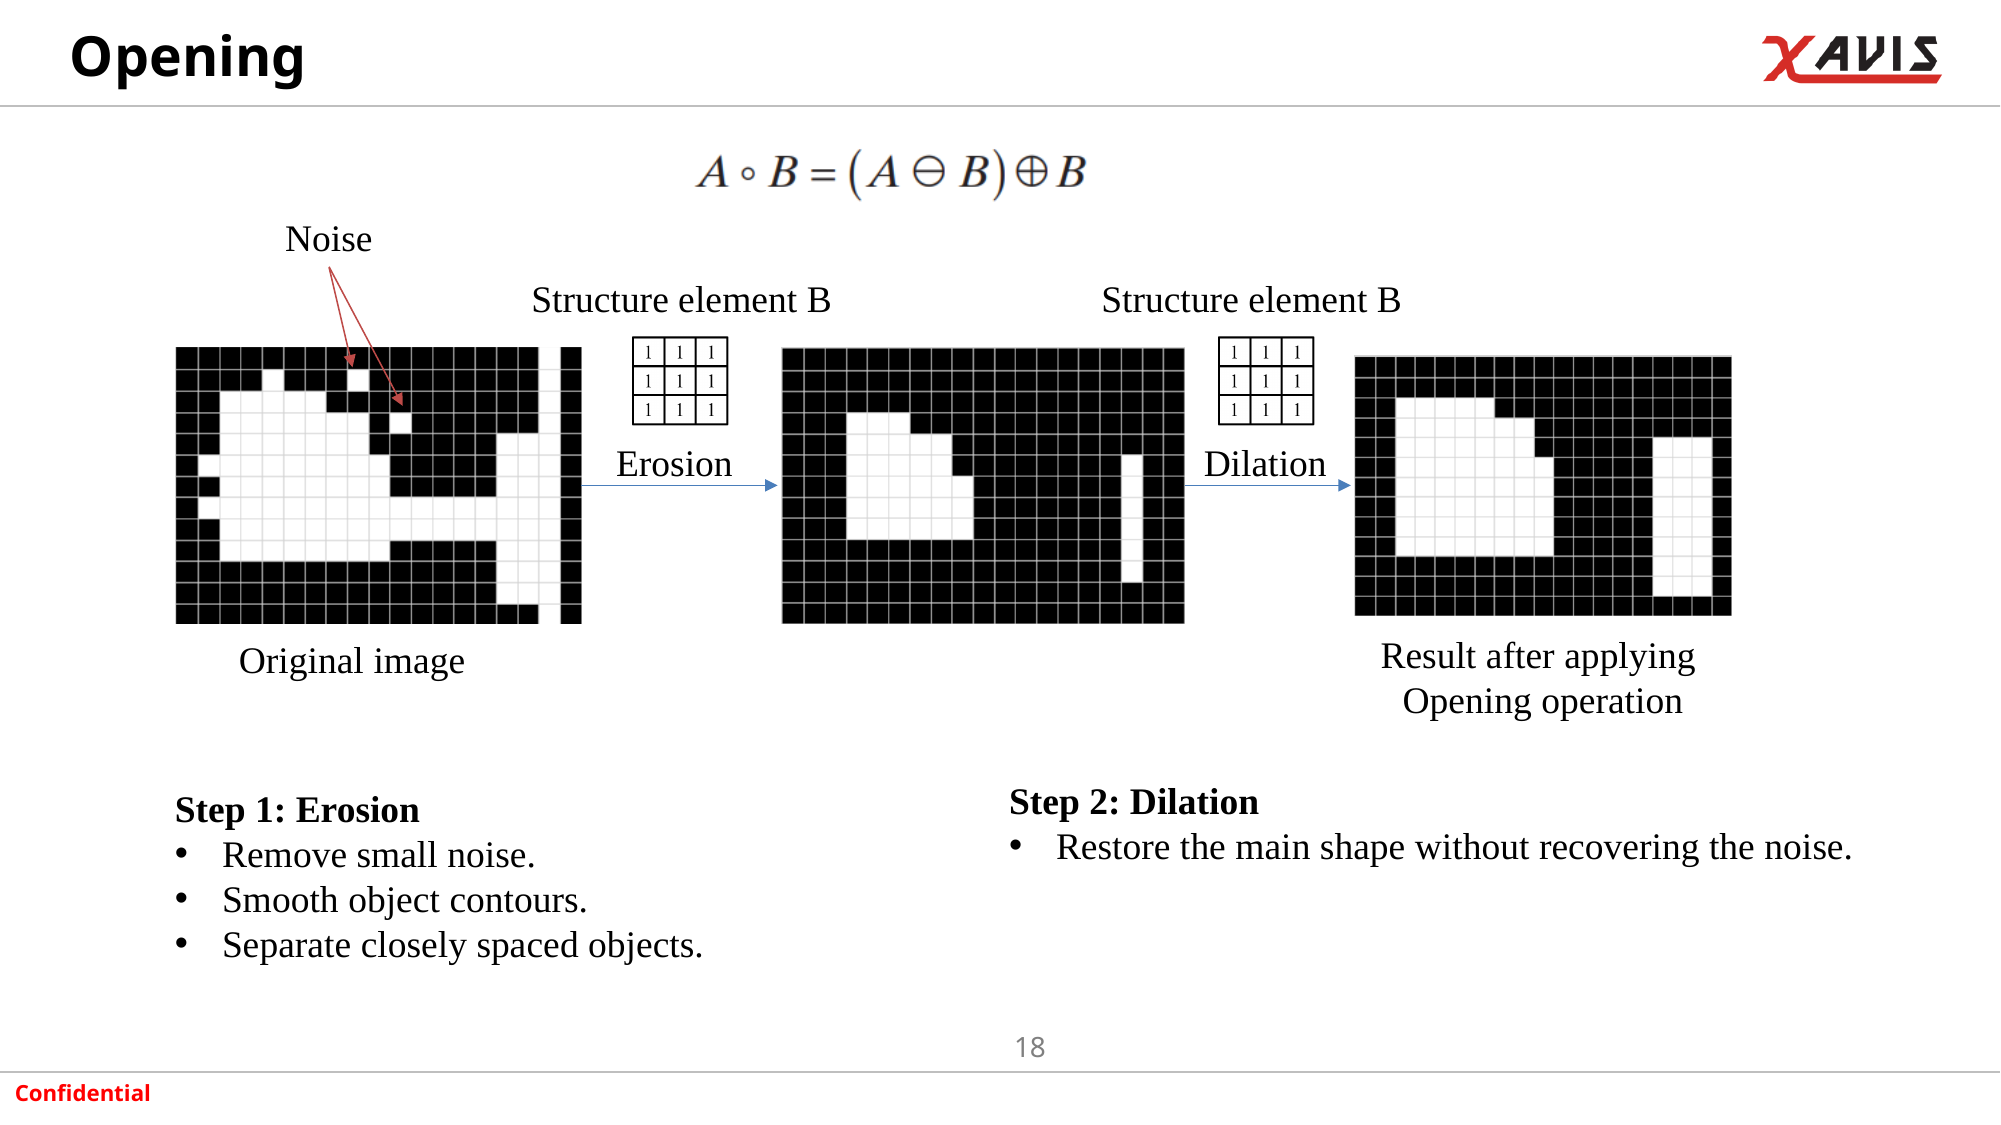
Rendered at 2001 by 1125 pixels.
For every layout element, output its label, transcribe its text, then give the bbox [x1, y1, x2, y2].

picture [691, 136, 1097, 204]
picture [1216, 333, 1315, 426]
picture [1756, 26, 1946, 89]
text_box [328, 267, 403, 407]
text_box Structure element B [1086, 267, 1418, 328]
text_box Step 1: Erosion Remove small noise. Smooth object contours. Separate closely spaced objects. [160, 777, 720, 973]
text_box Noise [270, 206, 388, 267]
text_box Original image [224, 632, 481, 689]
picture [1354, 355, 1732, 616]
text_box Step 2: Dilation Restore the main shape without recovering the noise. [994, 769, 1870, 875]
picture [630, 333, 729, 426]
title Opening [55, 23, 1270, 85]
text_box Result after applying Opening operation [1365, 625, 1721, 729]
text_box Erosion [601, 431, 748, 484]
picture [781, 347, 1185, 624]
text_box Structure element B [516, 267, 848, 328]
picture [175, 347, 582, 624]
text_box Dilation [1189, 431, 1342, 484]
